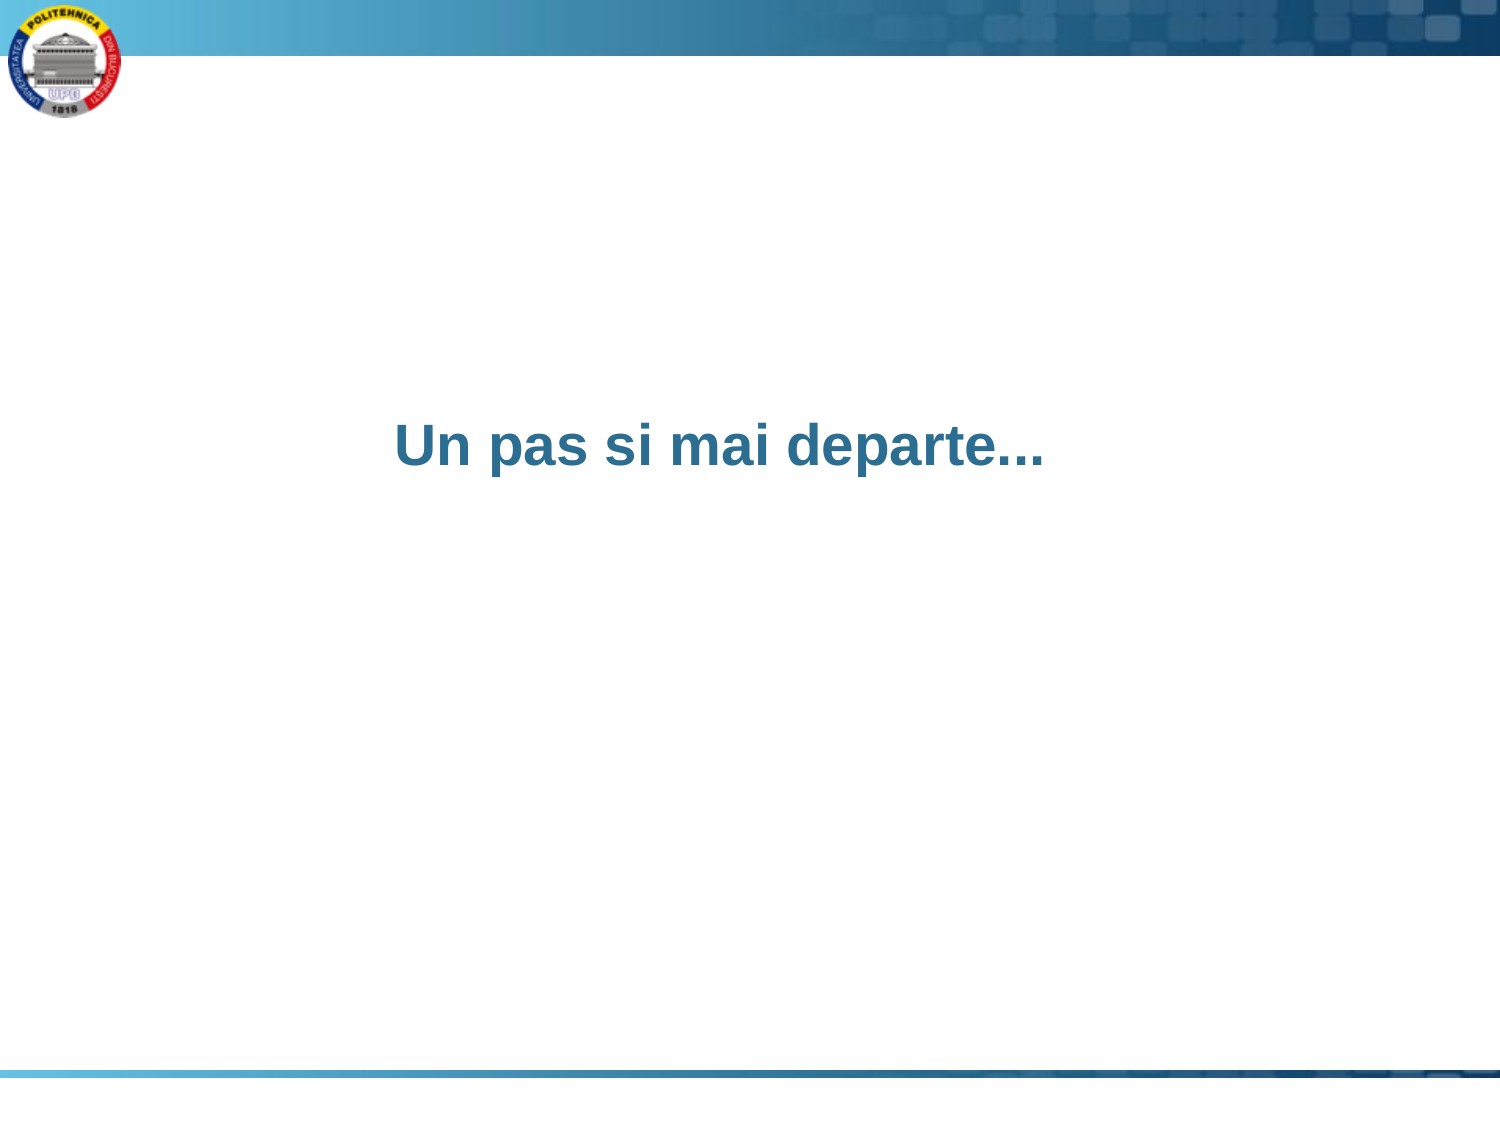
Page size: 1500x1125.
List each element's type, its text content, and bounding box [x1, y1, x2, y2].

title Un pas si mai departe... [22, 404, 1419, 480]
picture [0, 1070, 1500, 1078]
picture [0, 0, 1500, 118]
